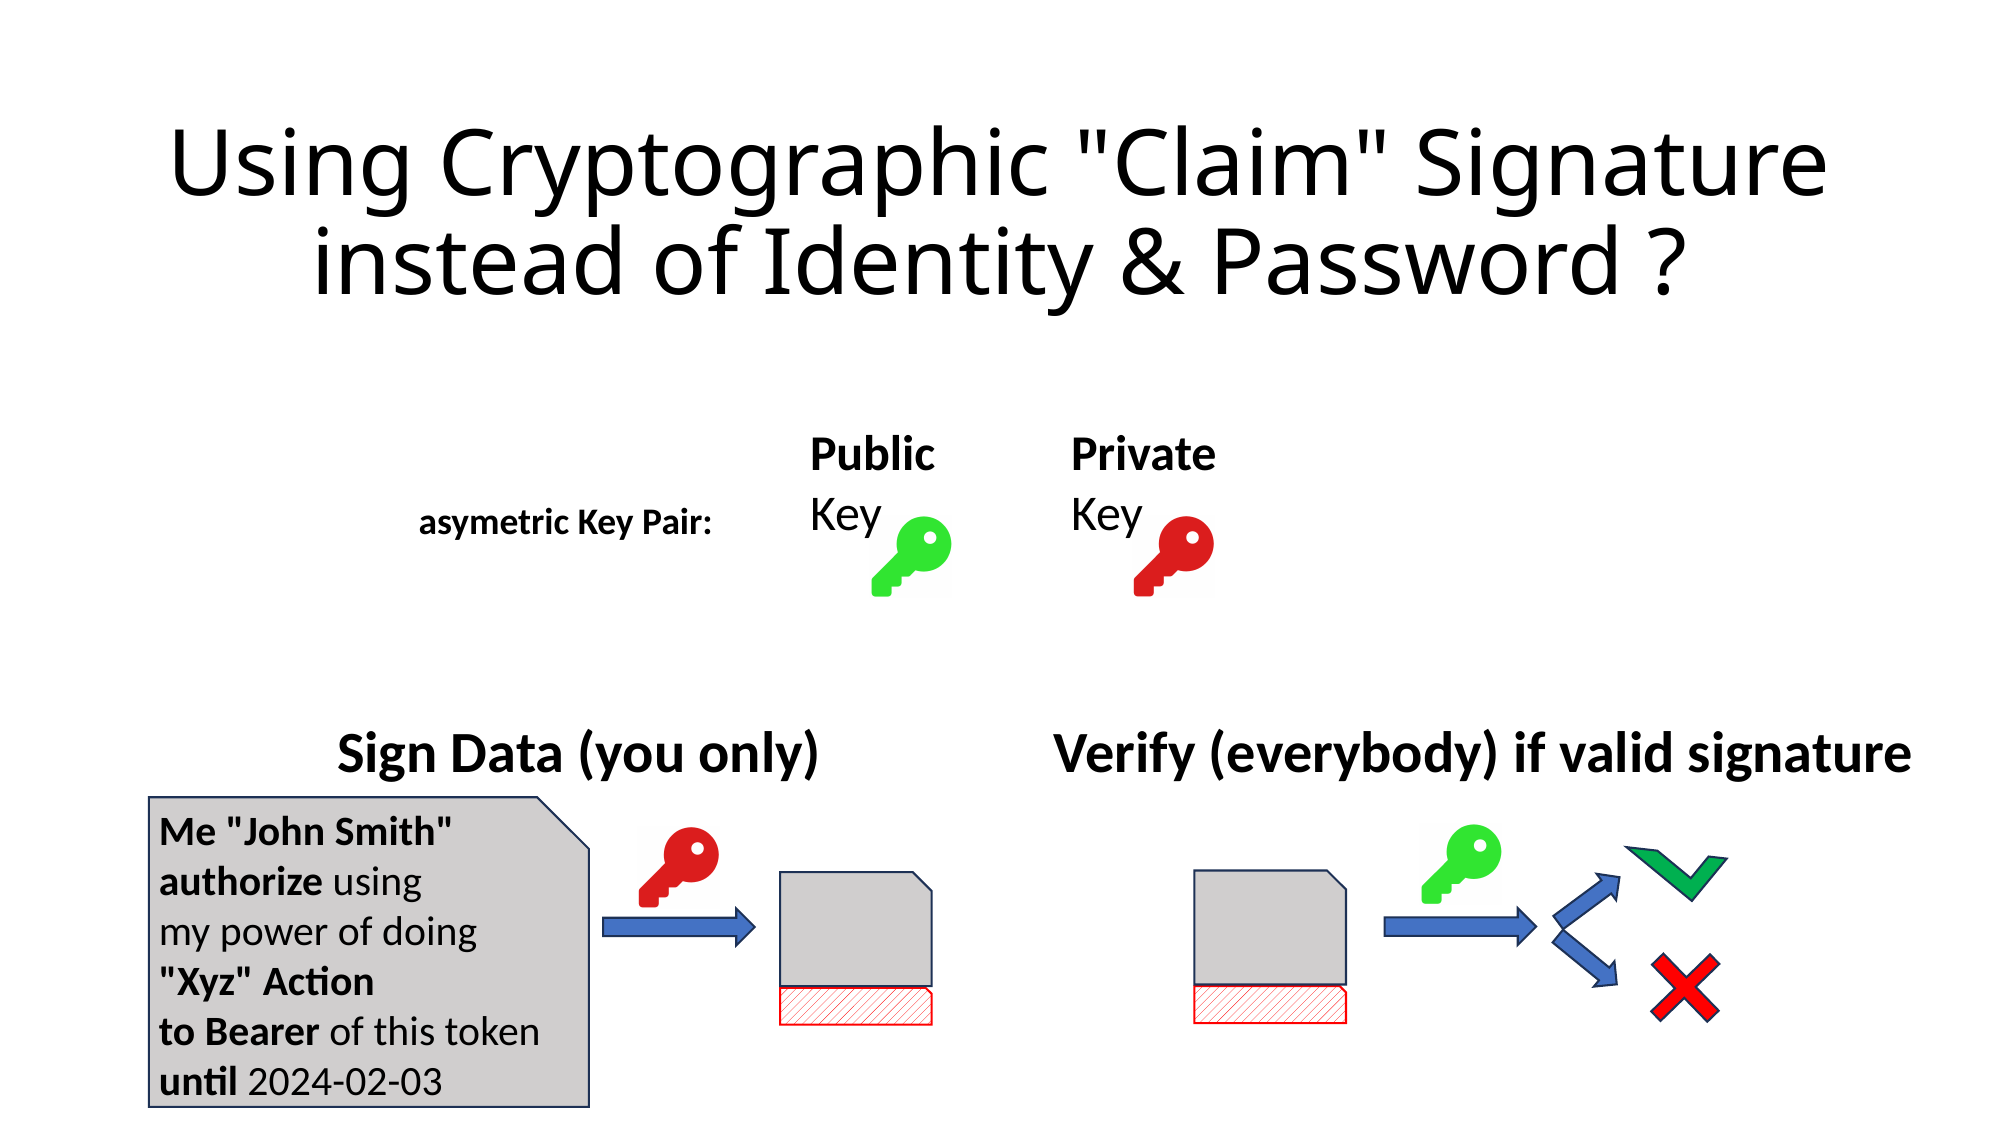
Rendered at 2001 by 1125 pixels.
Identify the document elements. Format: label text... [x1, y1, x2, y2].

title Using Cryptographic "Claim" Signature instead of Identity & Password ? [137, 59, 1863, 371]
text_box [1649, 952, 1721, 1024]
text_box [1193, 986, 1348, 1025]
picture [1132, 515, 1215, 598]
text_box [1623, 845, 1729, 903]
text_box Private Key [1056, 413, 1232, 548]
text_box Public Key [795, 413, 984, 549]
text_box [1193, 869, 1348, 986]
text_box [1551, 872, 1621, 930]
text_box [779, 871, 933, 988]
picture [637, 826, 720, 909]
text_box [1551, 928, 1618, 988]
text_box [779, 988, 933, 1026]
text_box [1383, 905, 1538, 948]
text_box Sign Data (you only) [322, 706, 940, 792]
picture [1419, 823, 1502, 906]
picture [869, 515, 952, 598]
text_box [556, 814, 590, 1108]
text_box Verify (everybody) if valid signature [1039, 706, 1979, 792]
text_box [602, 906, 757, 948]
text_box Me "John Smith" authorize using my power of doing "Xyz" Action to Bearer of this token until 2024-02-03 [144, 796, 556, 1112]
text_box asymetric Key Pair: [403, 489, 912, 549]
